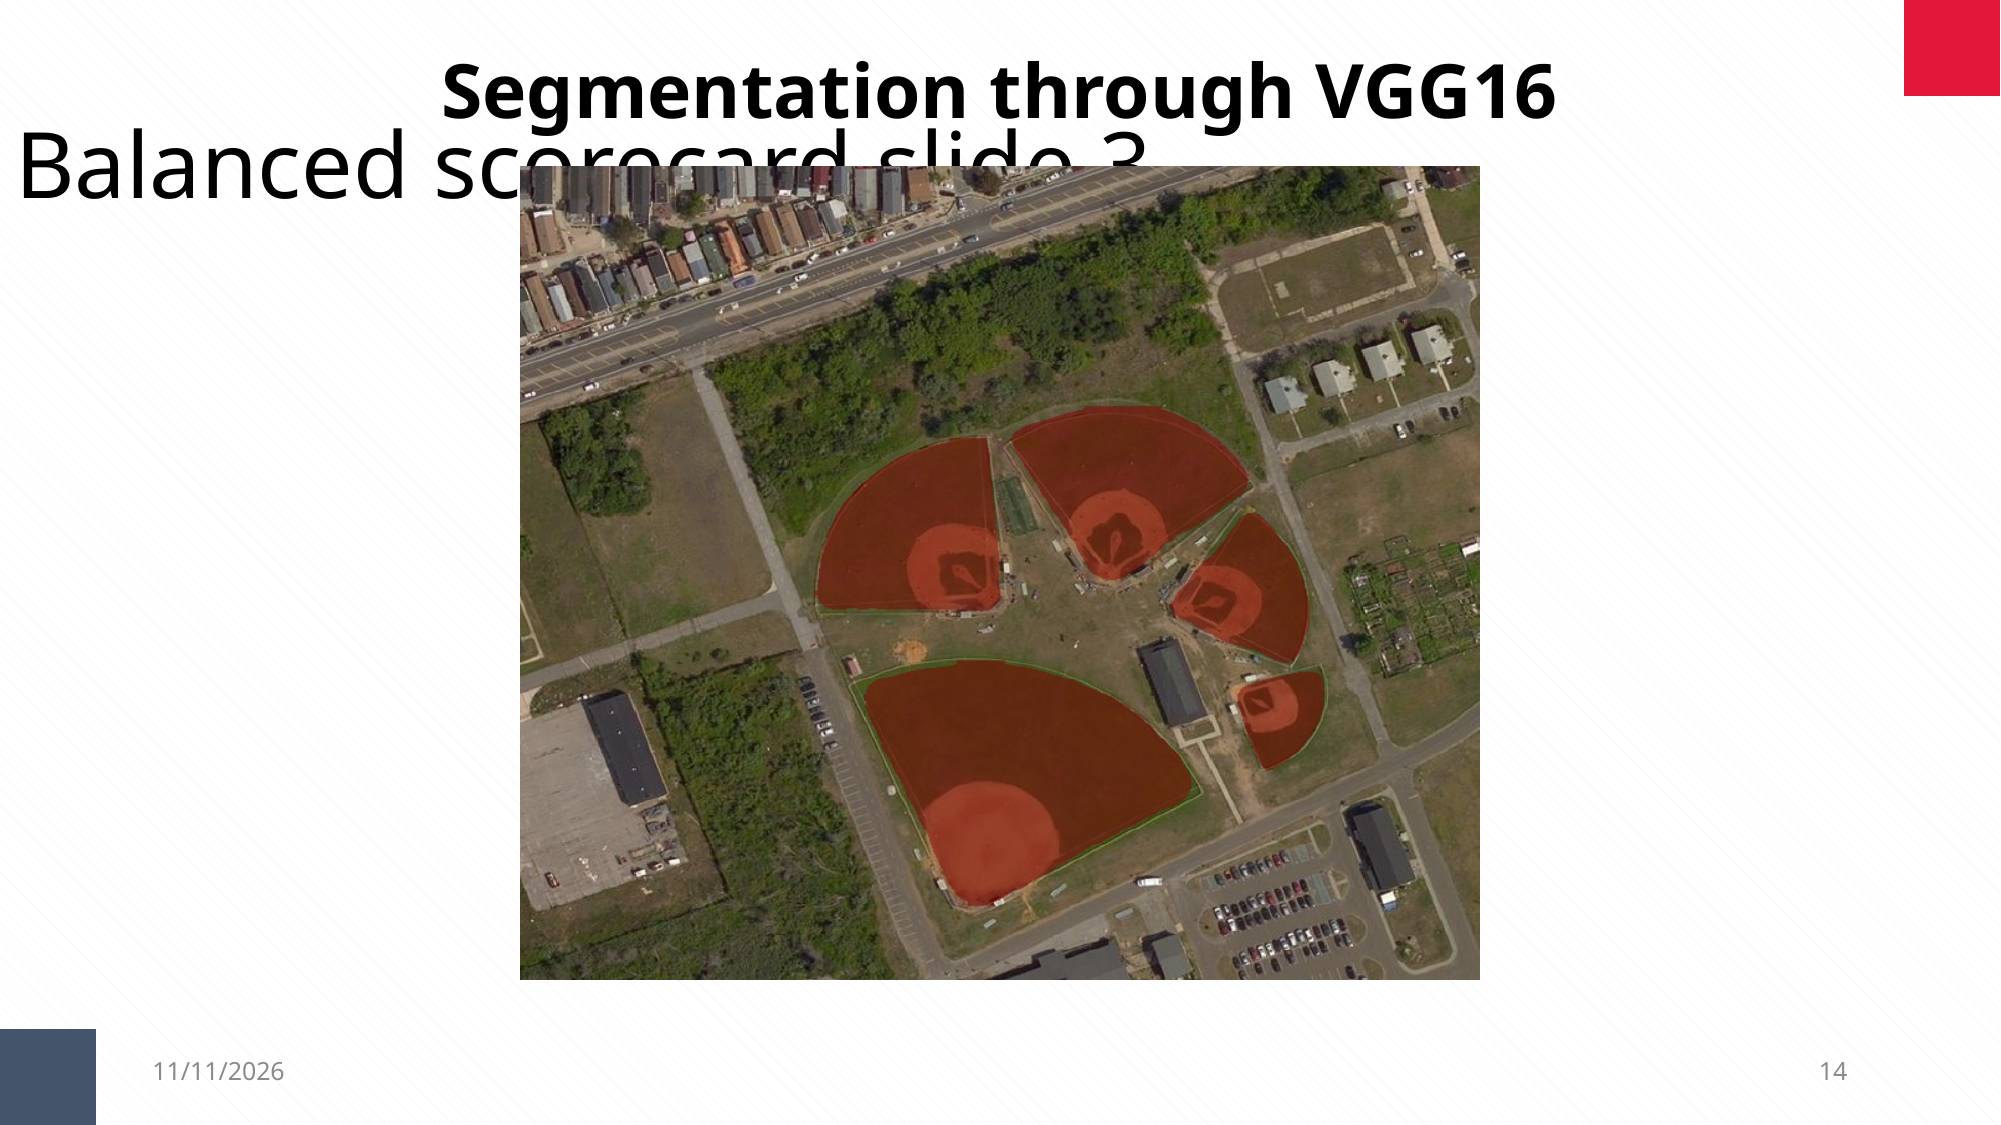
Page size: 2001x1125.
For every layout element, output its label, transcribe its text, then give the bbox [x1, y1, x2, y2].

picture [520, 166, 1480, 980]
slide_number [137, 1042, 588, 1103]
text_box [1903, 0, 2000, 97]
text_box [0, 1028, 97, 1125]
title Balanced scorecard slide 3 [0, 59, 1725, 278]
text_box Segmentation through VGG16 [240, 43, 1760, 134]
slide_number 14 [1412, 1042, 1863, 1103]
